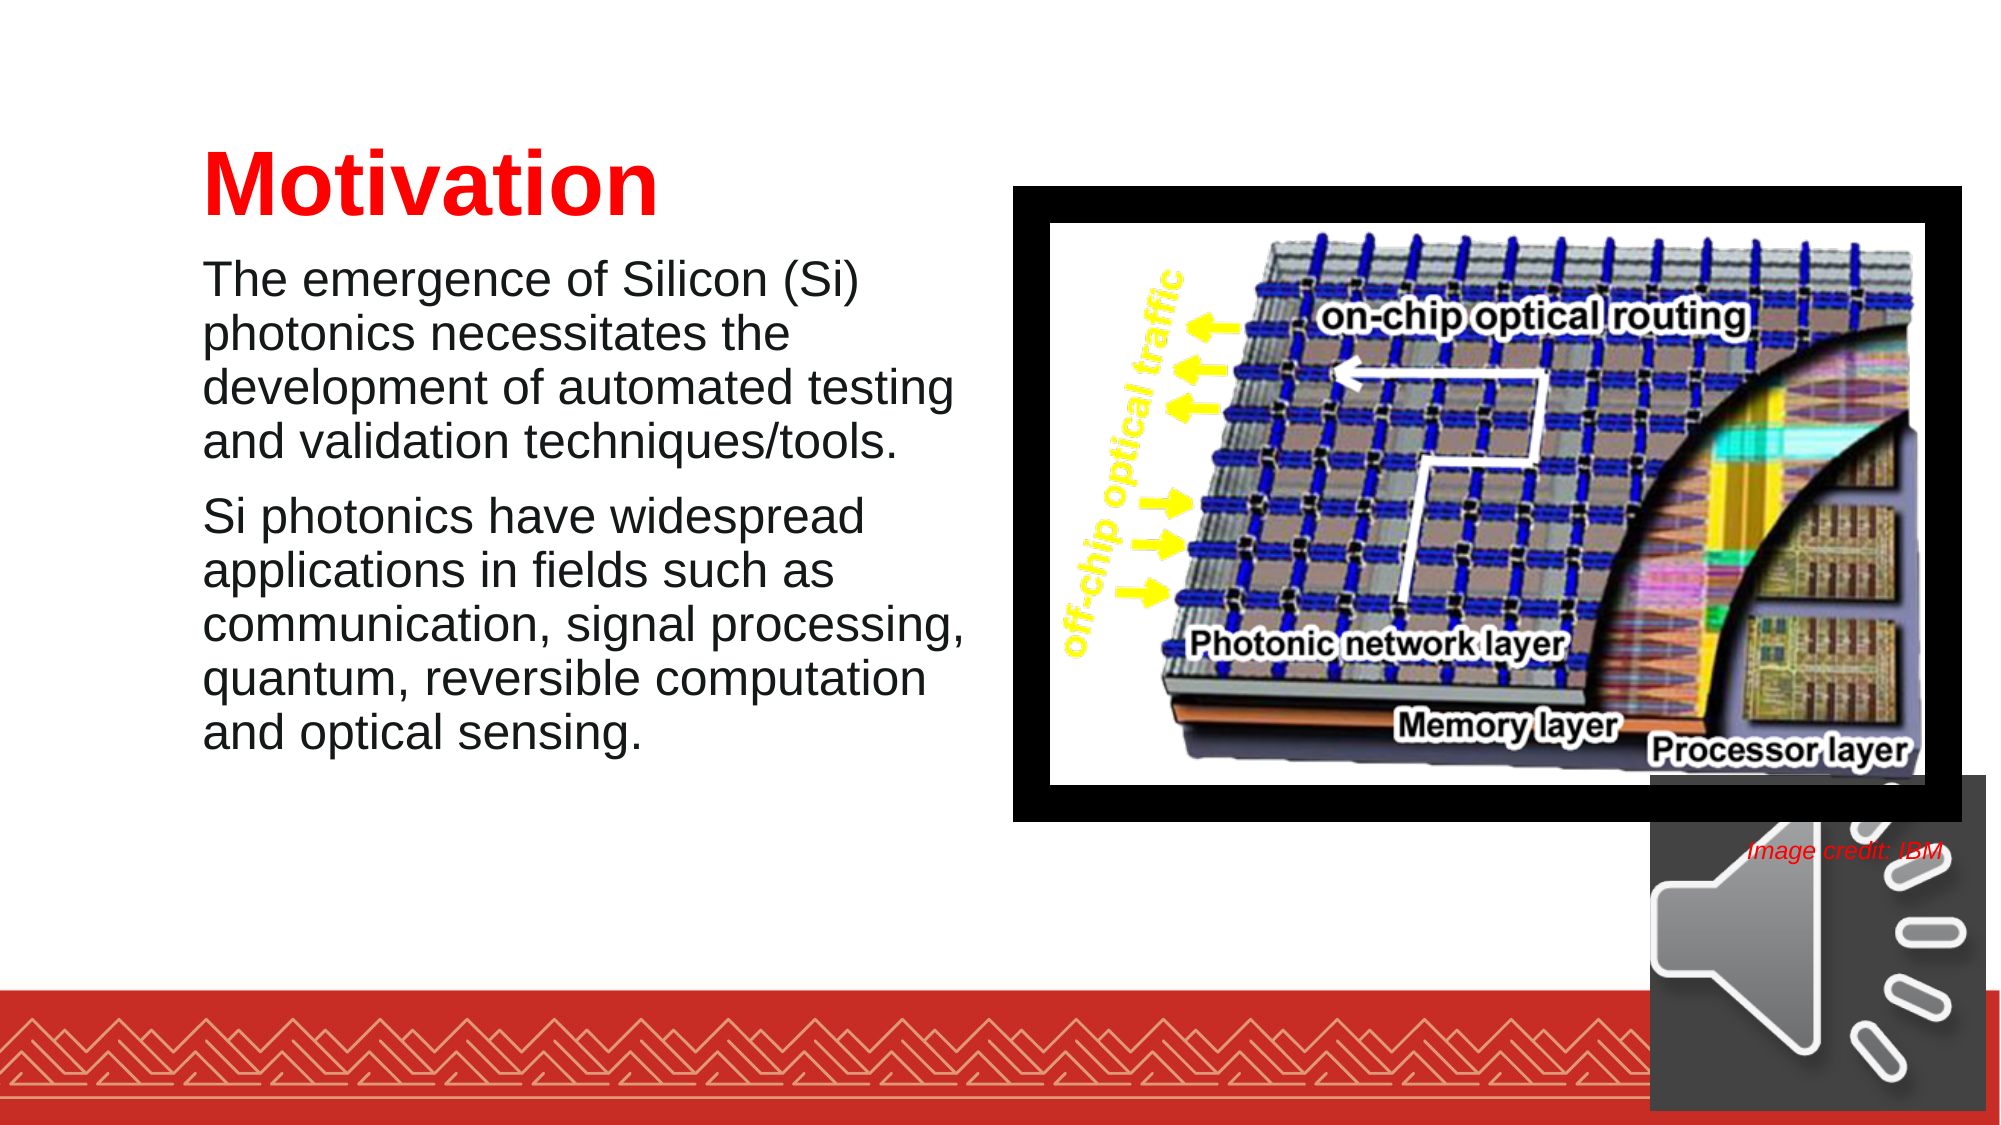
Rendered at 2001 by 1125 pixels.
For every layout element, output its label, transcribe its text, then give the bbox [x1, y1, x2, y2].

title Motivation [187, 101, 1813, 243]
text_box The emergence of Silicon (Si) photonics necessitates the development of automated testing and validation techniques/tools. Si photonics have widespread applications in fields such as communication, signal processing, quantum, reversible computation and optical sensing. [187, 246, 1000, 951]
picture [0, 0, 2000, 1125]
